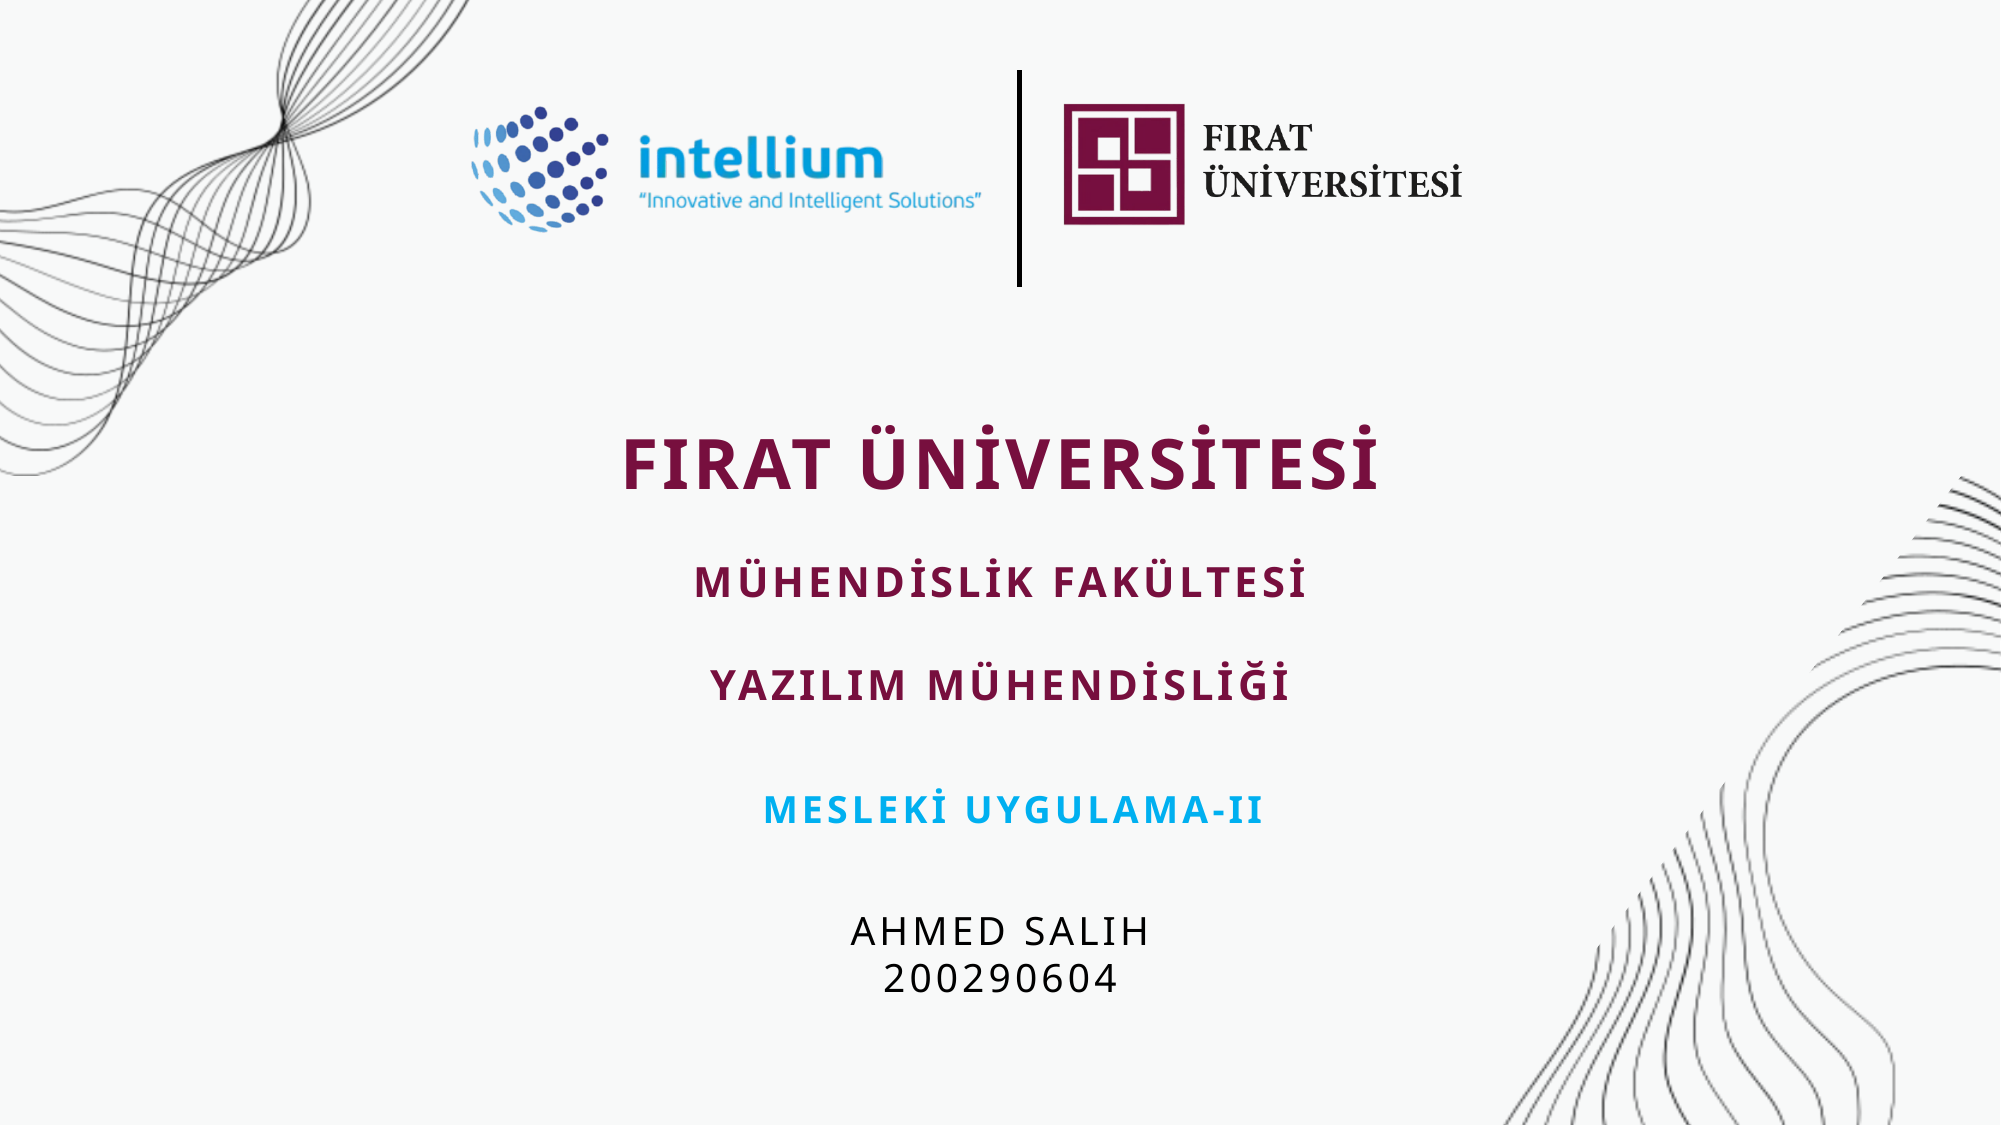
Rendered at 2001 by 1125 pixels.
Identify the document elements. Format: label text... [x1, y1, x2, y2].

text_box [1473, 447, 2000, 1125]
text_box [232, 319, 1768, 804]
text_box AHMED SALIH 200290604 [636, 906, 1364, 1000]
picture [0, 0, 494, 476]
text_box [494, 69, 1474, 288]
